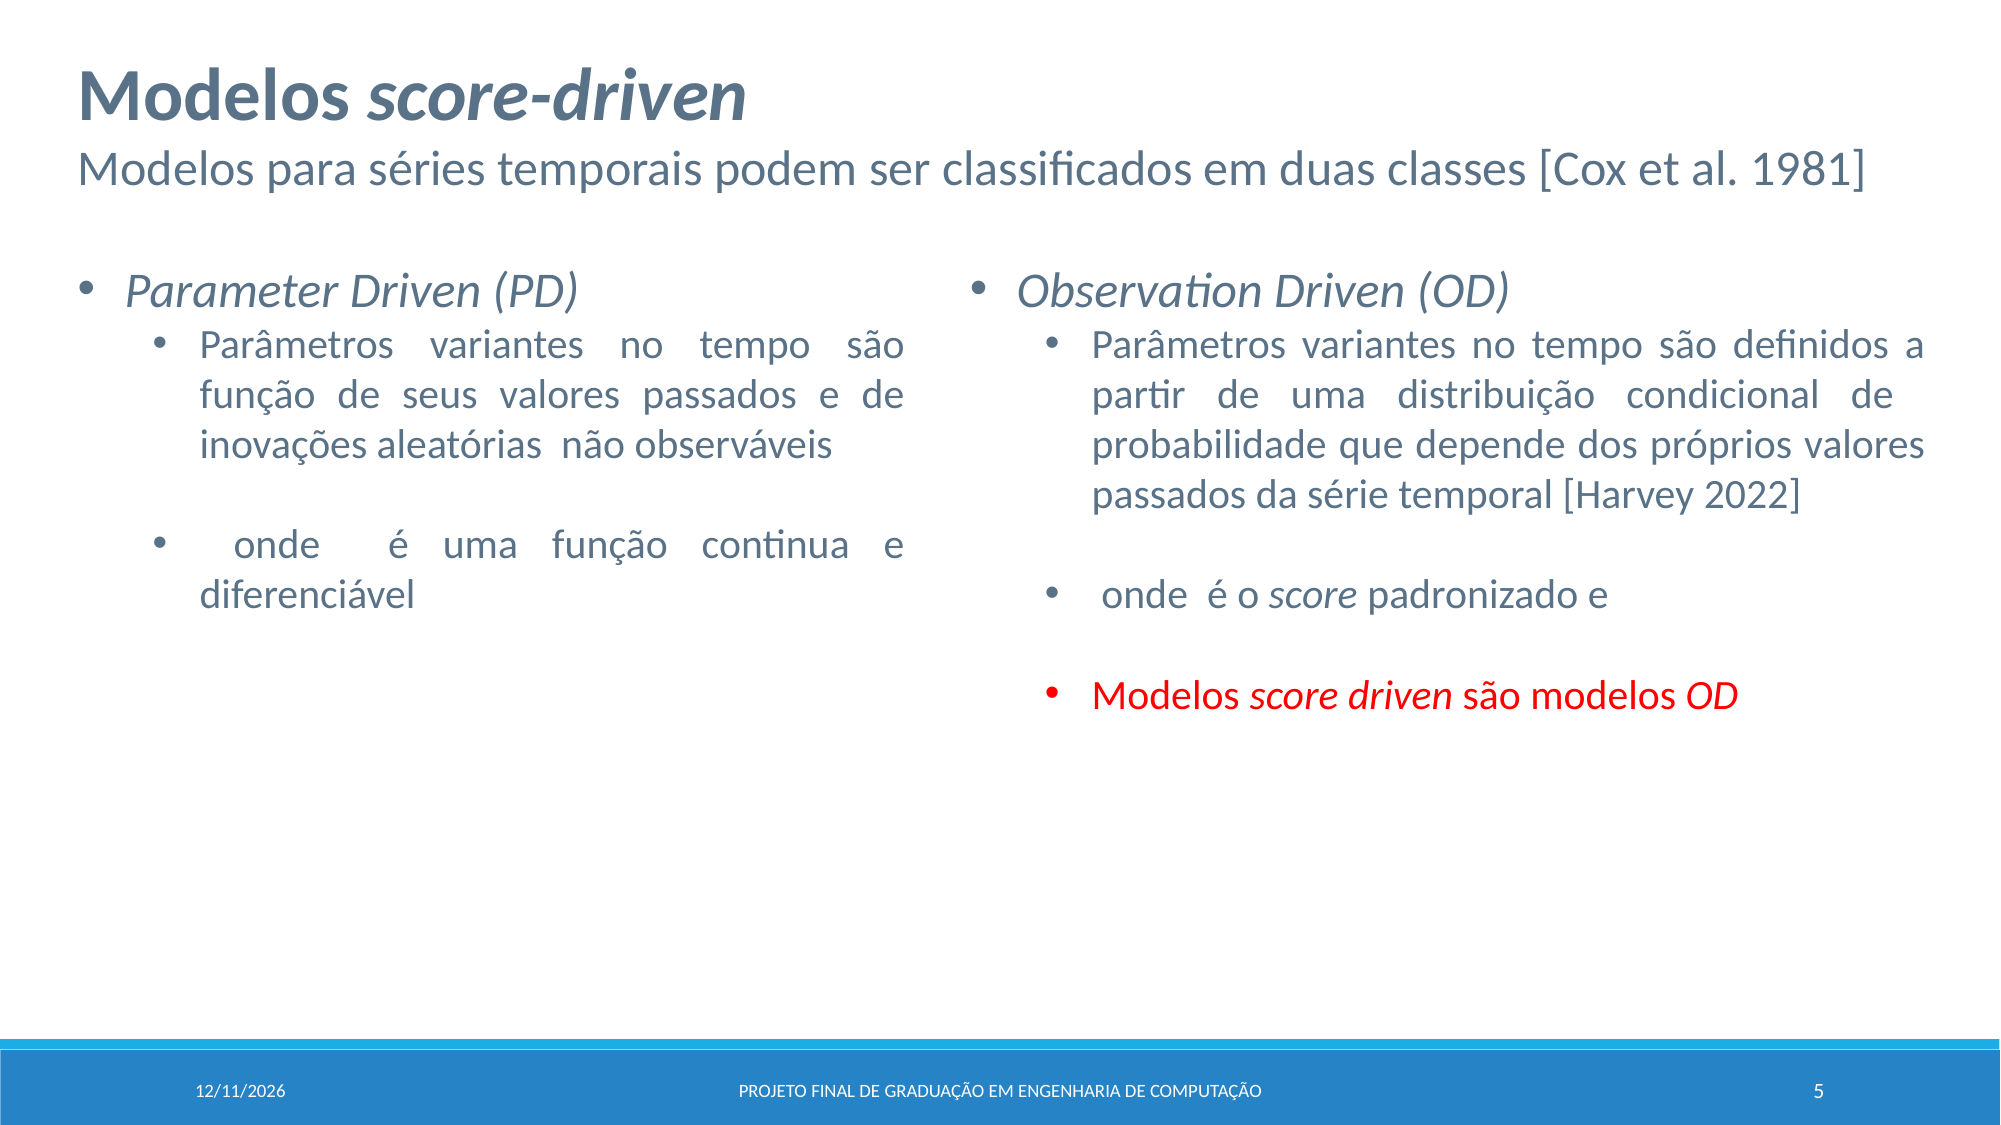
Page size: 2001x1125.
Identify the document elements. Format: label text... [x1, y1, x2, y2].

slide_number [180, 1059, 586, 1120]
text_box Modelos score-driven Modelos para séries temporais podem ser classificados em duas classes [Cox et al. 1981] [63, 37, 1985, 203]
footer Projeto Final de Graduação em Engenharia de computação [604, 1059, 1396, 1120]
slide_number 5 [1624, 1059, 1840, 1120]
